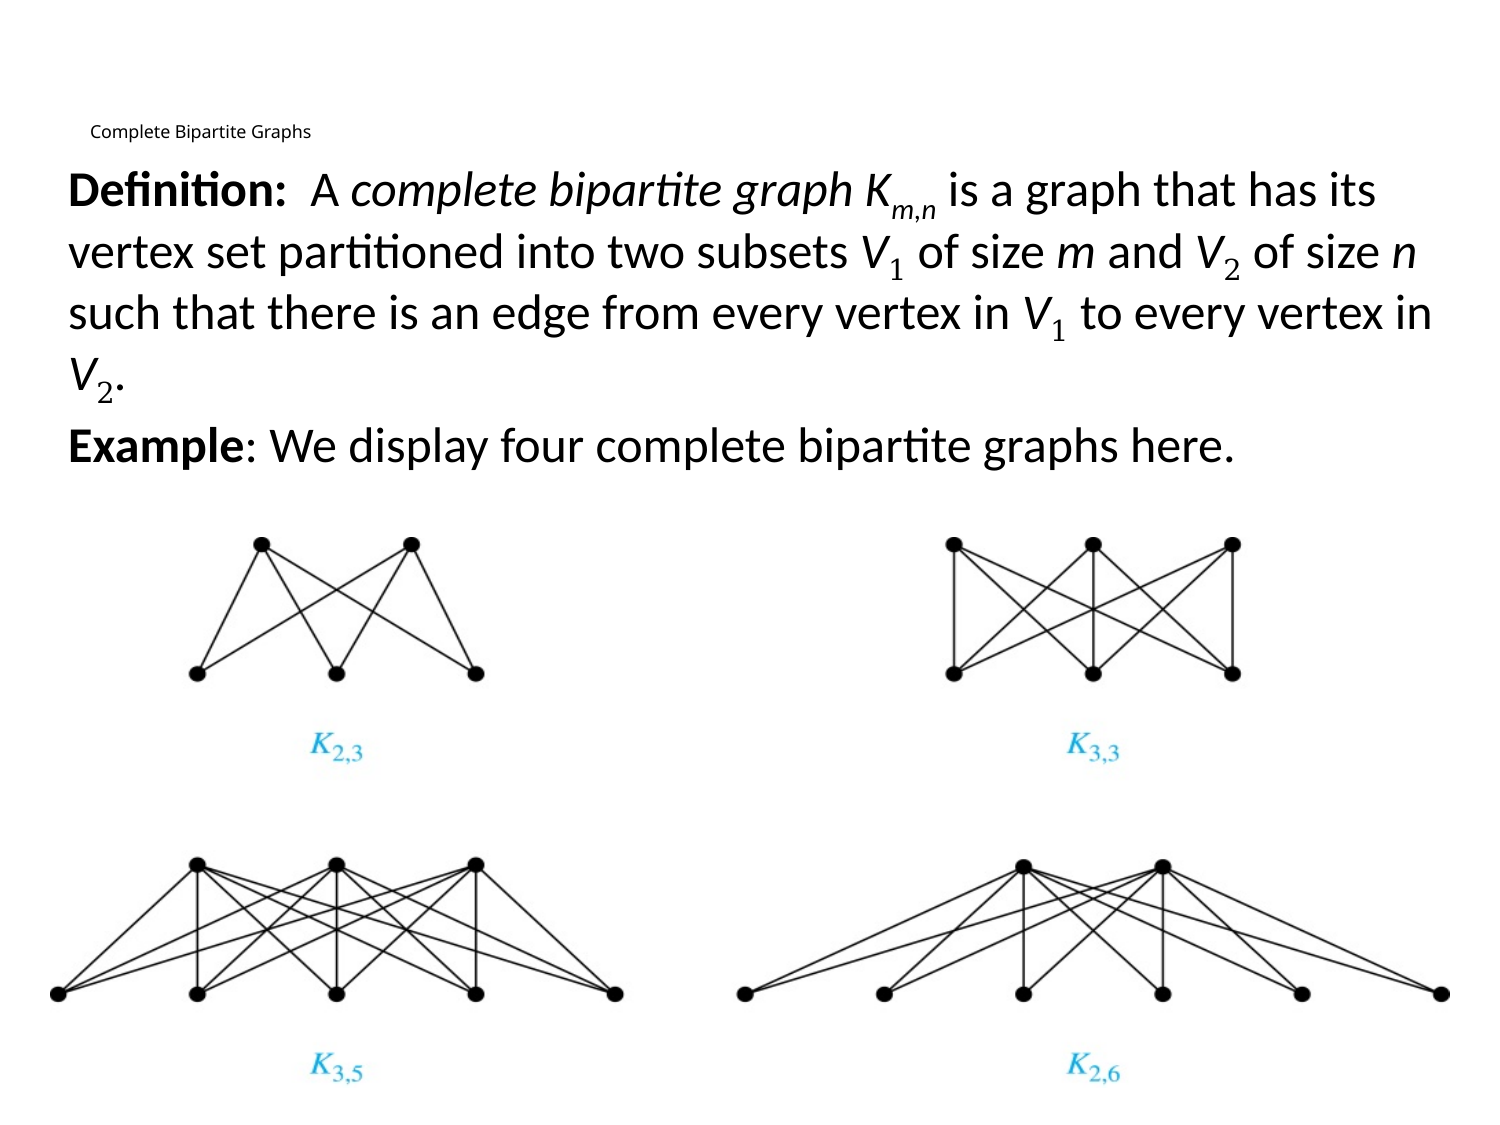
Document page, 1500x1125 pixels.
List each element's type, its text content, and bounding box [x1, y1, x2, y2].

picture [49, 537, 1451, 1088]
title Complete Bipartite Graphs [75, 115, 1425, 149]
list Definition: A complete bipartite graph Km,n is a graph that has its vertex set partitioned into two subsets V1 of size m and V2 of size n such that there is an edge from every vertex in V1 to every vertex in V2. Example: We display four complete bipartite graphs here. [24, 149, 1450, 1038]
